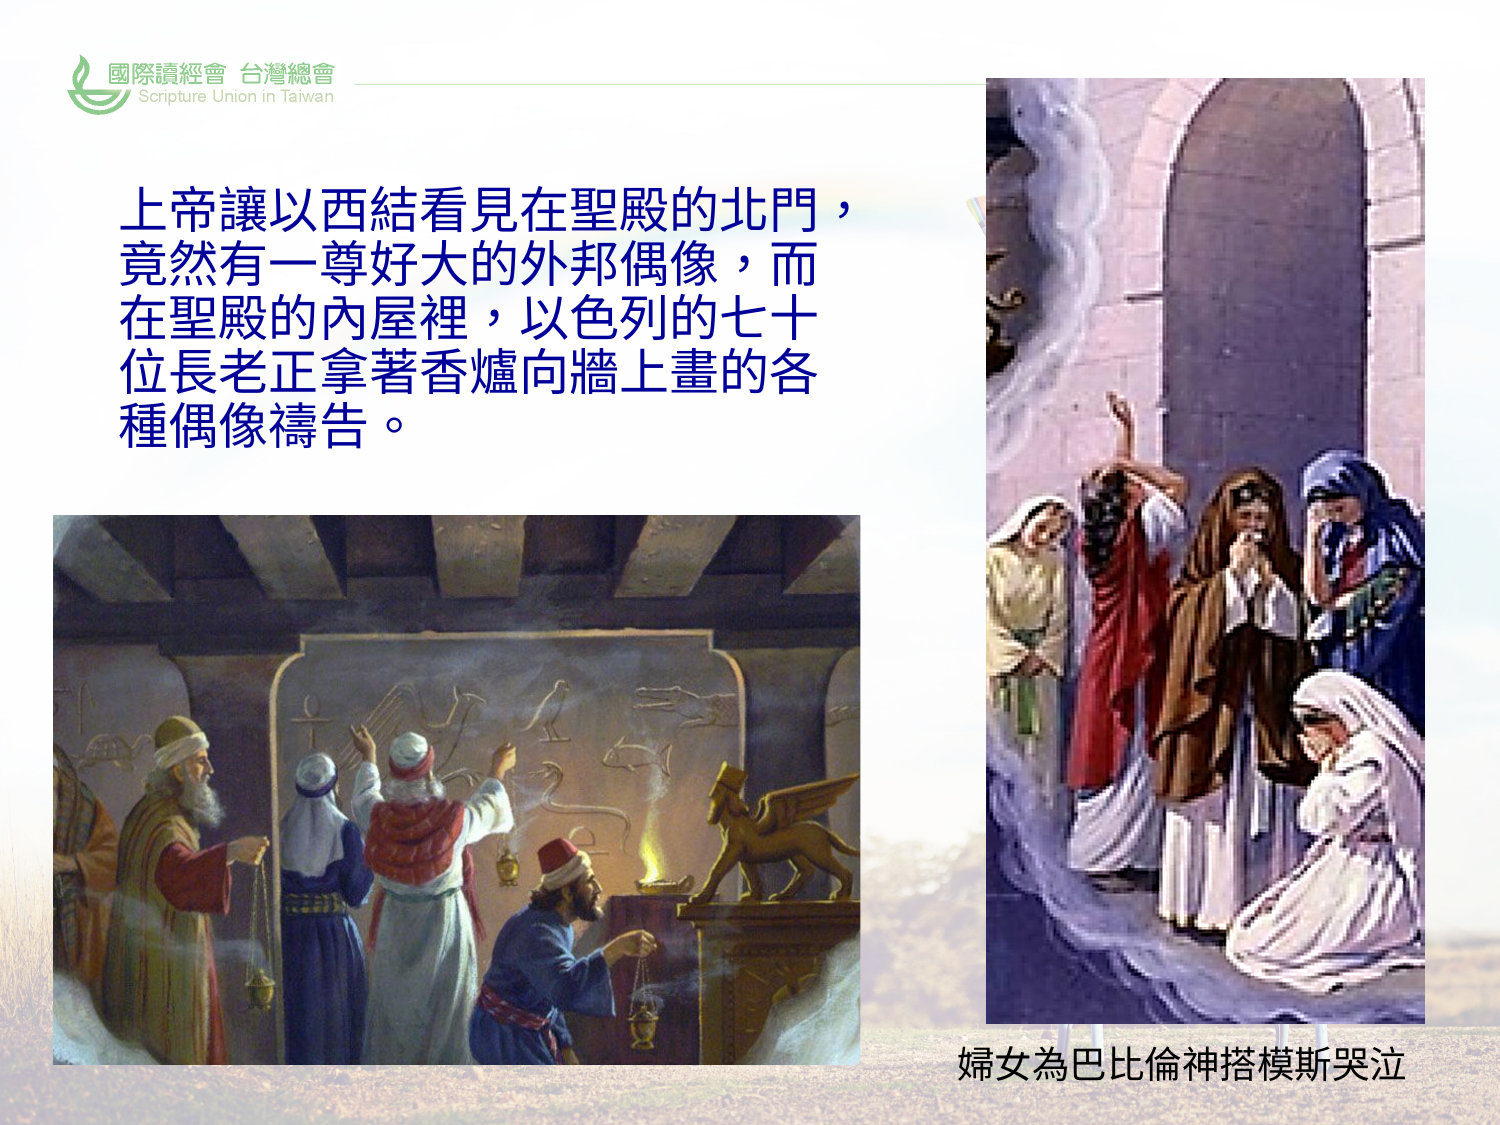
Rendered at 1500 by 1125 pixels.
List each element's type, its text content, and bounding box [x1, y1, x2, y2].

picture [52, 515, 861, 1065]
picture [986, 78, 1425, 1024]
title 上帝讓以西結看見在聖殿的北門，竟然有一尊好大的外邦偶像，而在聖殿的內屋裡，以色列的七十位長老正拿著香爐向牆上畫的各種偶像禱告。 [103, 160, 880, 480]
text_box 婦女為巴比倫神搭模斯哭泣 [942, 1034, 1422, 1094]
